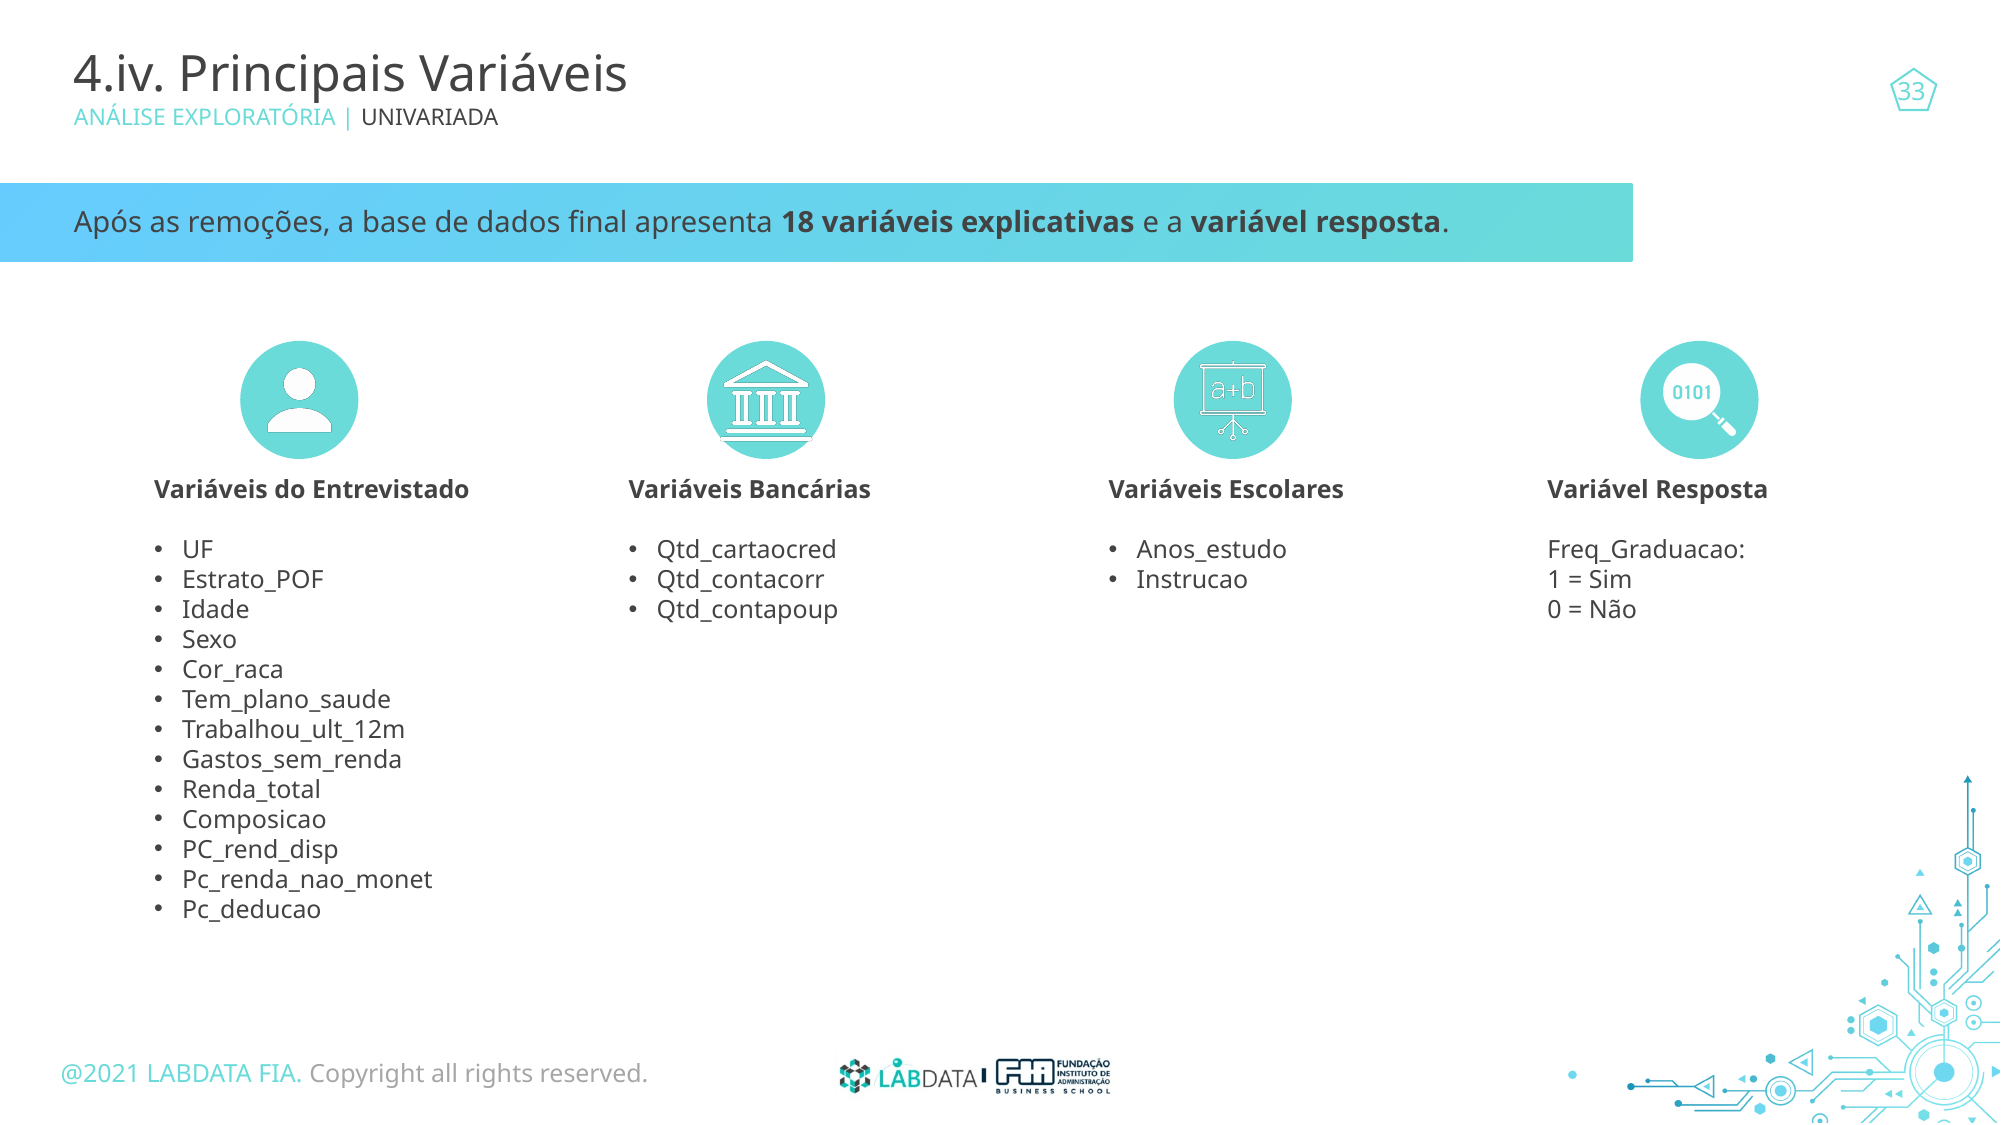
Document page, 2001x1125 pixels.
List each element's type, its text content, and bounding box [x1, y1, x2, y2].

text_box 33 [1877, 62, 1941, 123]
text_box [706, 340, 826, 459]
text_box Variável Resposta Freq_Graduacao: 1 = Sim 0 = Não [1532, 458, 1866, 701]
text_box Variáveis Bancárias Qtd_cartaocred Qtd_contacorr Qtd_contapoup [613, 458, 923, 678]
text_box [1173, 340, 1292, 459]
text_box Após as remoções, a base de dados final apresenta 18 variáveis explicativas e a variável resposta. [58, 195, 1544, 246]
text_box [1890, 67, 1938, 112]
text_box 4.iv. Principais Variáveis ANÁLISE EXPLORATÓRIA | UNIVARIADA [58, 27, 1146, 145]
picture [1640, 340, 1759, 459]
picture [1567, 775, 2000, 1123]
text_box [240, 340, 359, 459]
text_box [0, 182, 1633, 263]
picture [835, 1046, 1116, 1101]
text_box Variáveis do Entrevistado UF Estrato_POF Idade Sexo Cor_raca Tem_plano_saude Trabalhou_ult_12m Gastos_sem_renda Renda_total Composicao PC_rend_disp Pc_renda_nao_monet Pc_deducao [139, 459, 487, 1112]
text_box Variáveis Escolares Anos_estudo Instrucao [1093, 458, 1372, 968]
slide_number @2021 LABDATA FIA. Copyright all rights reserved. [45, 1042, 139, 1103]
slide_number @2021 LABDATA FIA. Copyright all rights reserved. [487, 1042, 721, 1103]
